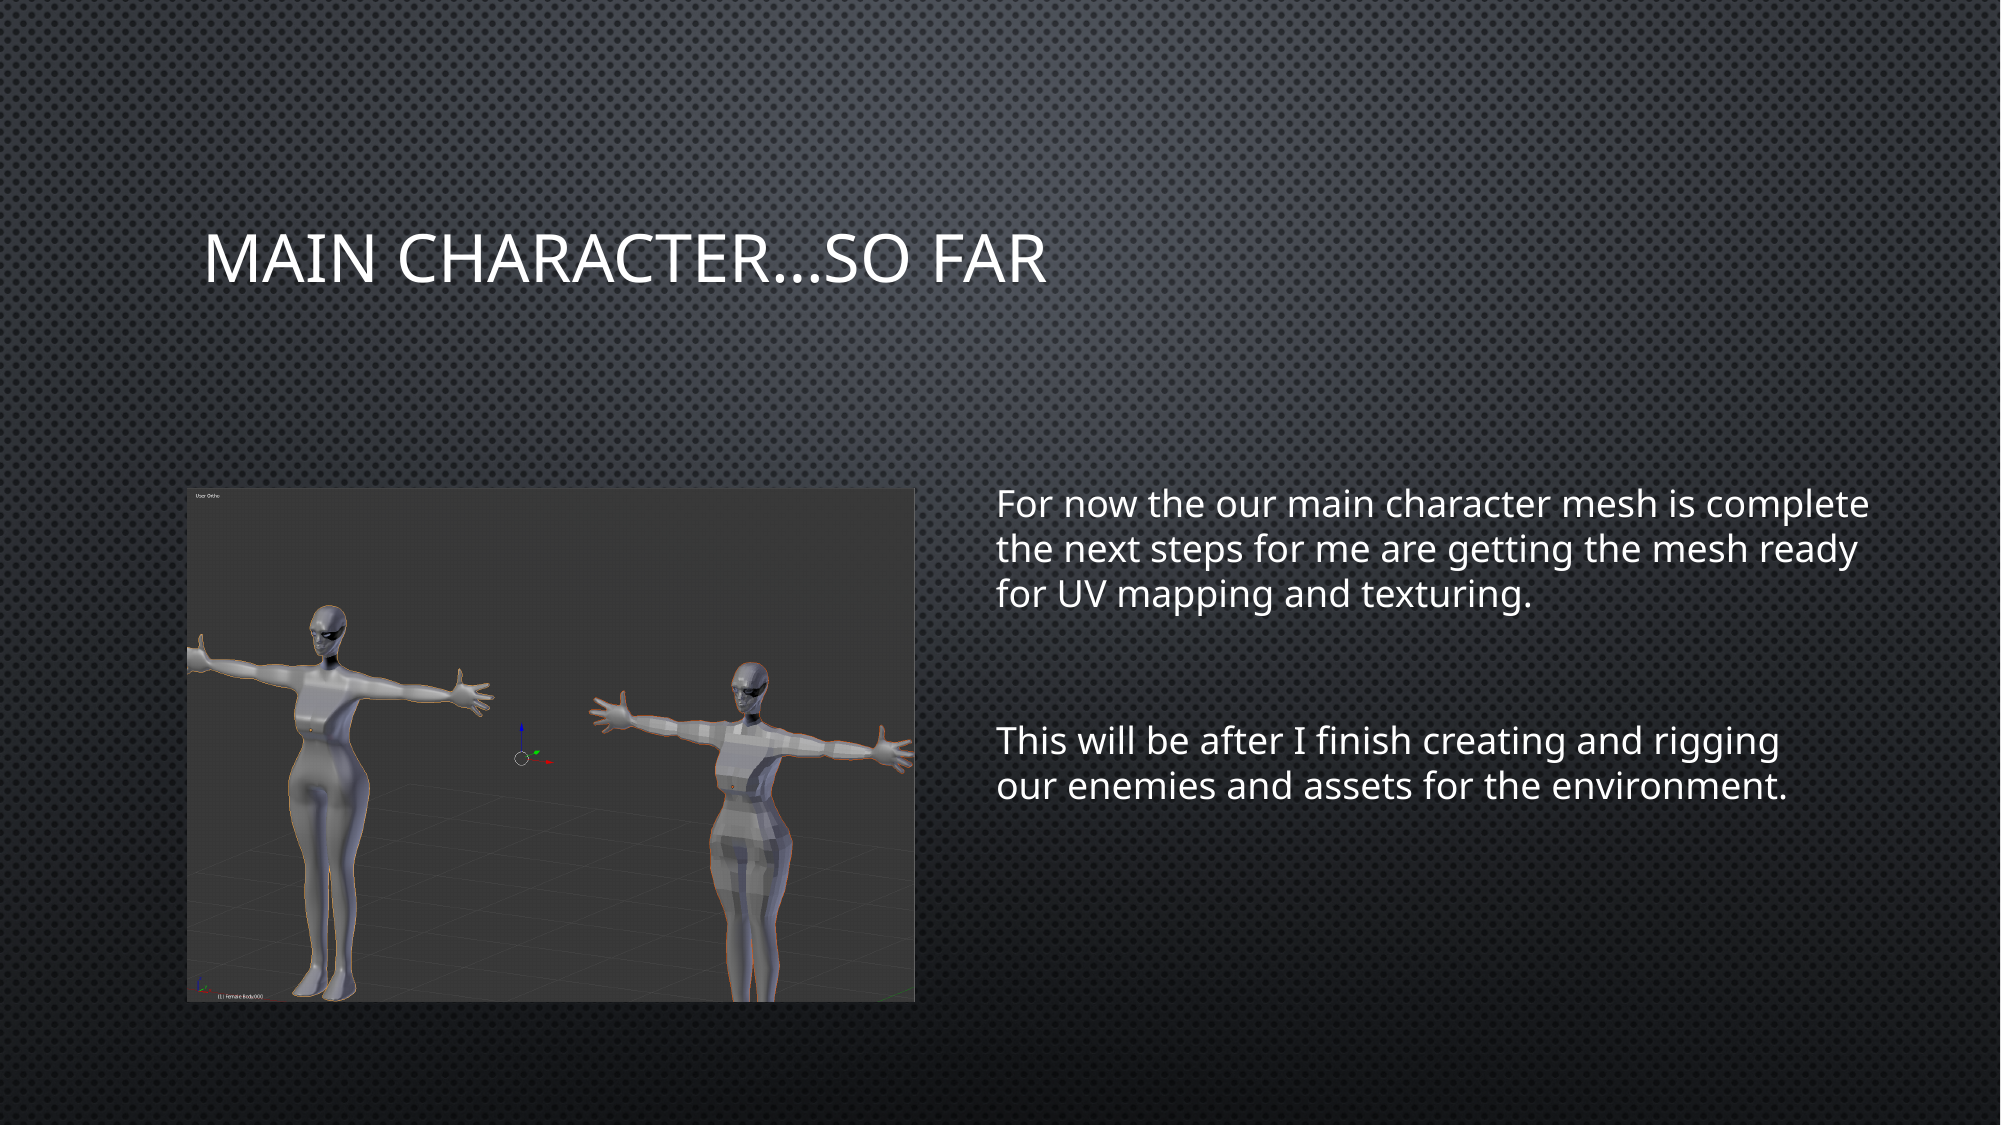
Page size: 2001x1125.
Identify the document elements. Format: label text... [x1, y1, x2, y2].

title Main Character…so far [187, 99, 1813, 413]
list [186, 488, 915, 1002]
text_box For now the our main character mesh is complete the next steps for me are getting the mesh ready for UV mapping and texturing. [981, 472, 1917, 623]
text_box This will be after I finish creating and rigging our enemies and assets for the environment. [981, 709, 1838, 815]
